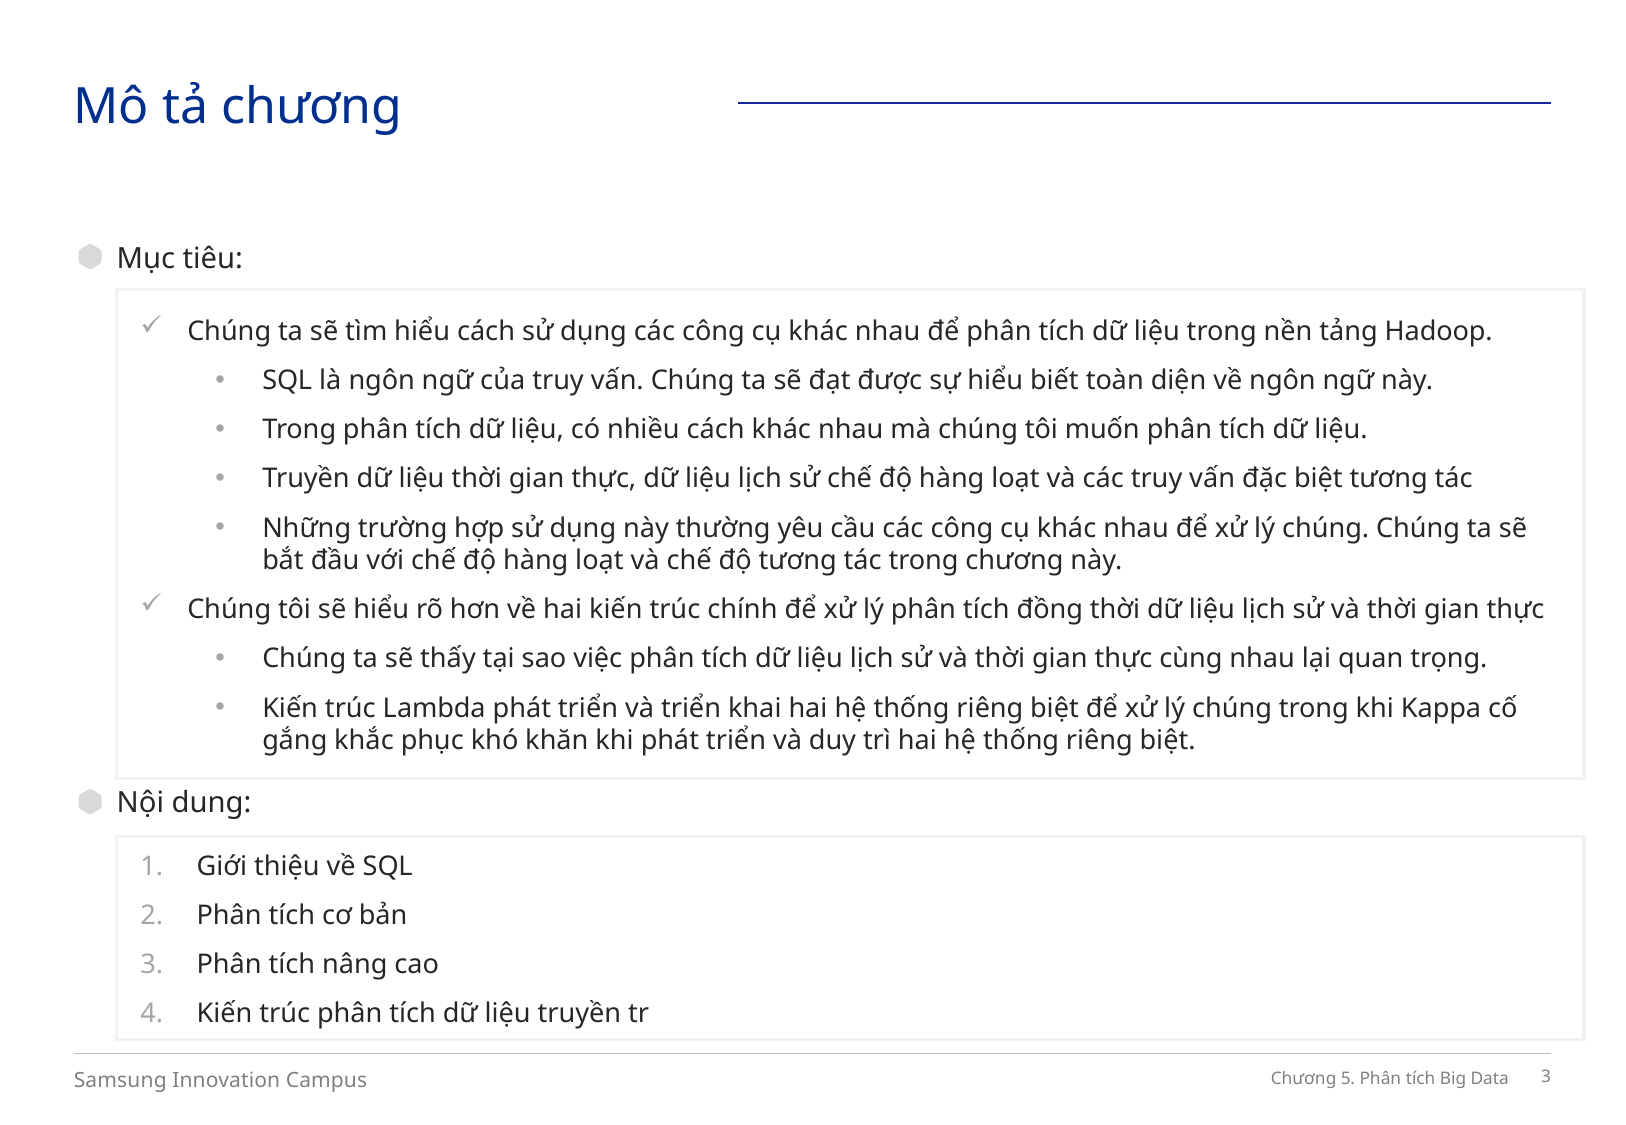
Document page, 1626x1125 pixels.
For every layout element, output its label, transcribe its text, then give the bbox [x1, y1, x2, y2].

text_box Mô tả chương [73, 73, 1515, 134]
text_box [116, 238, 1585, 767]
text_box [72, 237, 108, 276]
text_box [116, 783, 1585, 1043]
text_box [72, 782, 108, 821]
